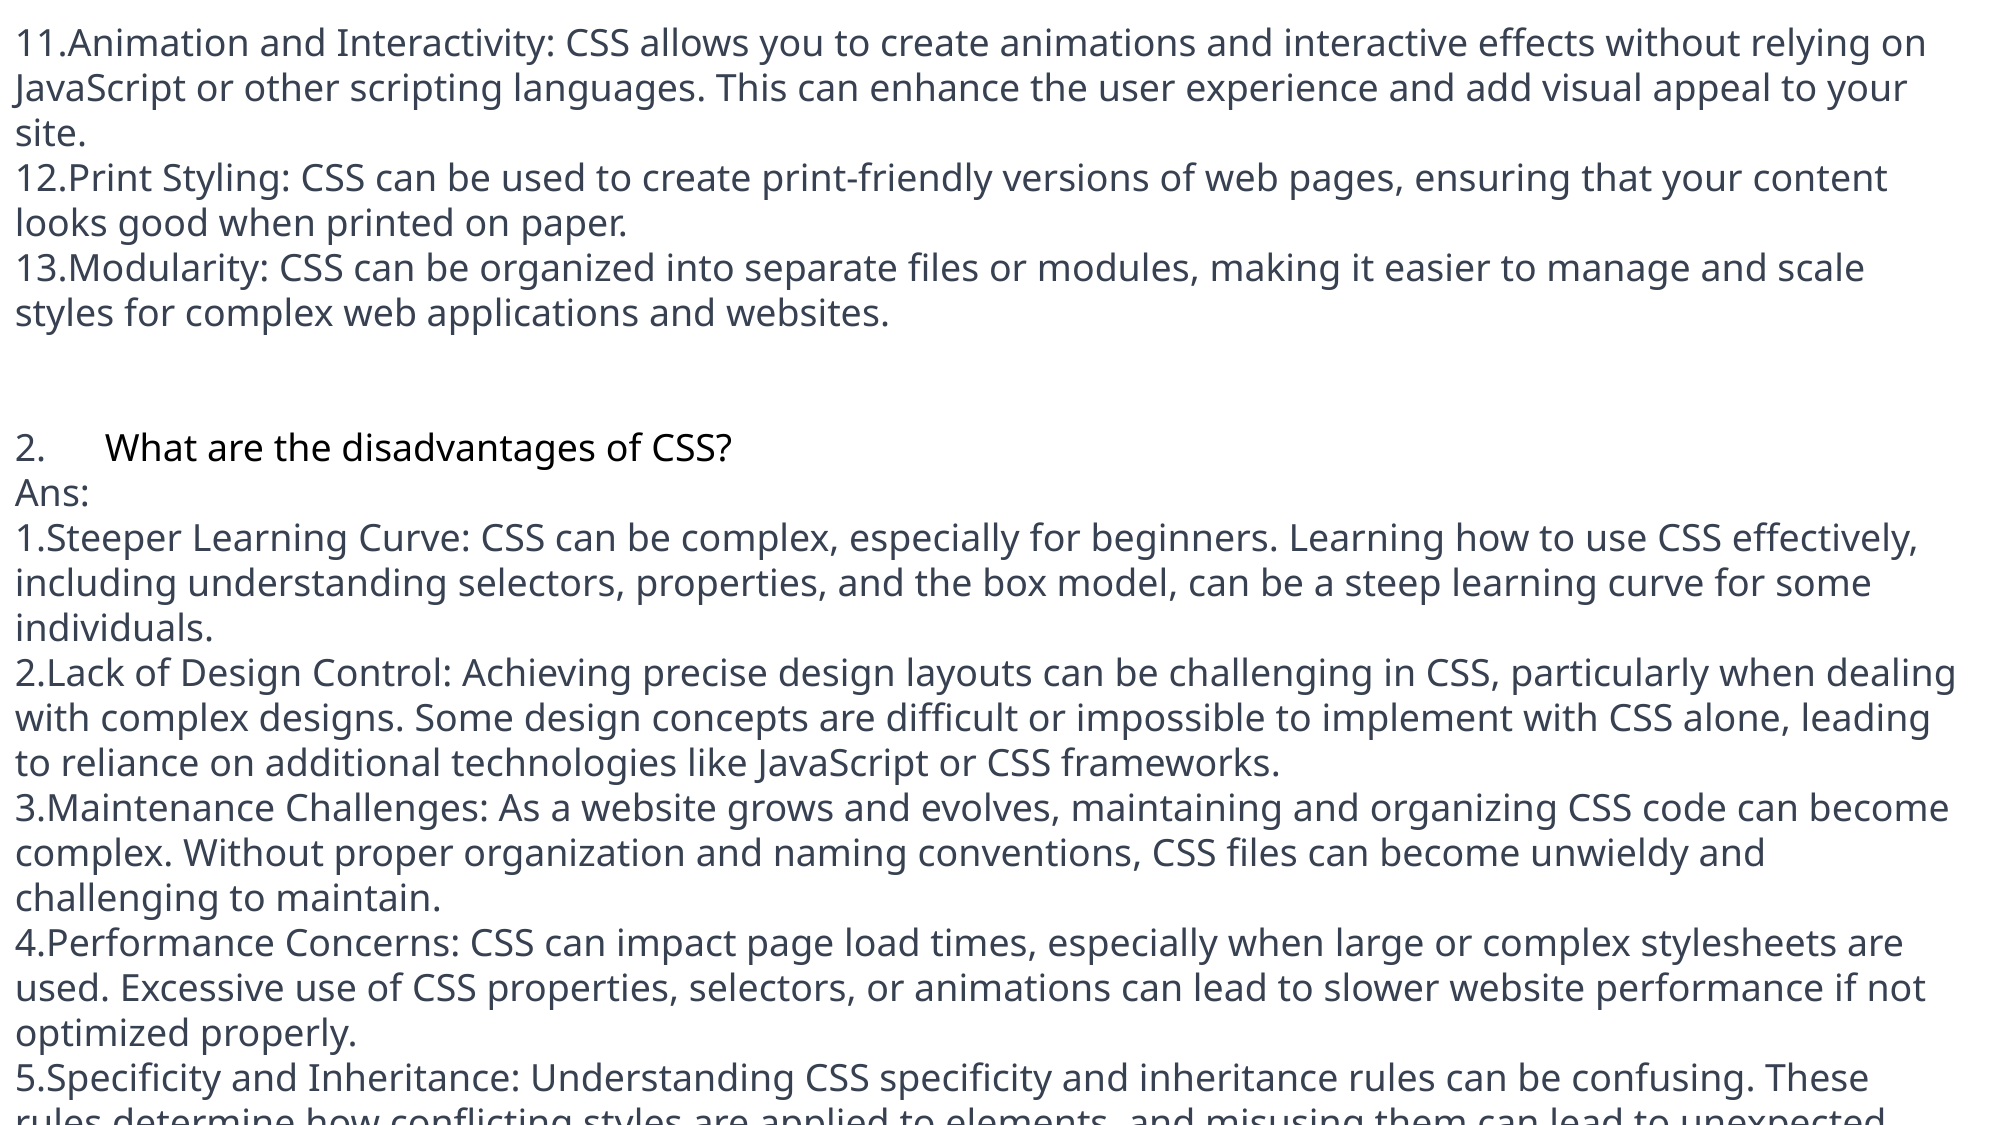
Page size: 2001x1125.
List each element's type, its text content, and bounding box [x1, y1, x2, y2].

text_box 11.Animation and Interactivity: CSS allows you to create animations and interactive effects without relying on JavaScript or other scripting languages. This can enhance the user experience and add visual appeal to your site. 12.Print Styling: CSS can be used to create print-friendly versions of web pages, ensuring that your content looks good when printed on paper. 13.Modularity: CSS can be organized into separate files or modules, making it easier to manage and scale styles for complex web applications and websites. 2. What are the disadvantages of CSS? Ans: Steeper Learning Curve: CSS can be complex, especially for beginners. Learning how to use CSS effectively, including understanding selectors, properties, and the box model, can be a steep learning curve for some individuals. Lack of Design Control: Achieving precise design layouts can be challenging in CSS, particularly when dealing with complex designs. Some design concepts are difficult or impossible to implement with CSS alone, leading to reliance on additional technologies like JavaScript or CSS frameworks. Maintenance Challenges: As a website grows and evolves, maintaining and organizing CSS code can become complex. Without proper organization and naming conventions, CSS files can become unwieldy and challenging to maintain. Performance Concerns: CSS can impact page load times, especially when large or complex stylesheets are used. Excessive use of CSS properties, selectors, or animations can lead to slower website performance if not optimized properly. Specificity and Inheritance: Understanding CSS specificity and inheritance rules can be confusing. These rules determine how conflicting styles are applied to elements, and misusing them can lead to unexpected results. Limited Control Over Print Styles: While CSS allows for some control over print styles, creating consistent and well-formatted printed documents can be challenging, especially for complex web pages. Responsive Design Complexity: Creating responsive web designs that adapt to different screen sizes and devices can be [0, 11, 1980, 1125]
